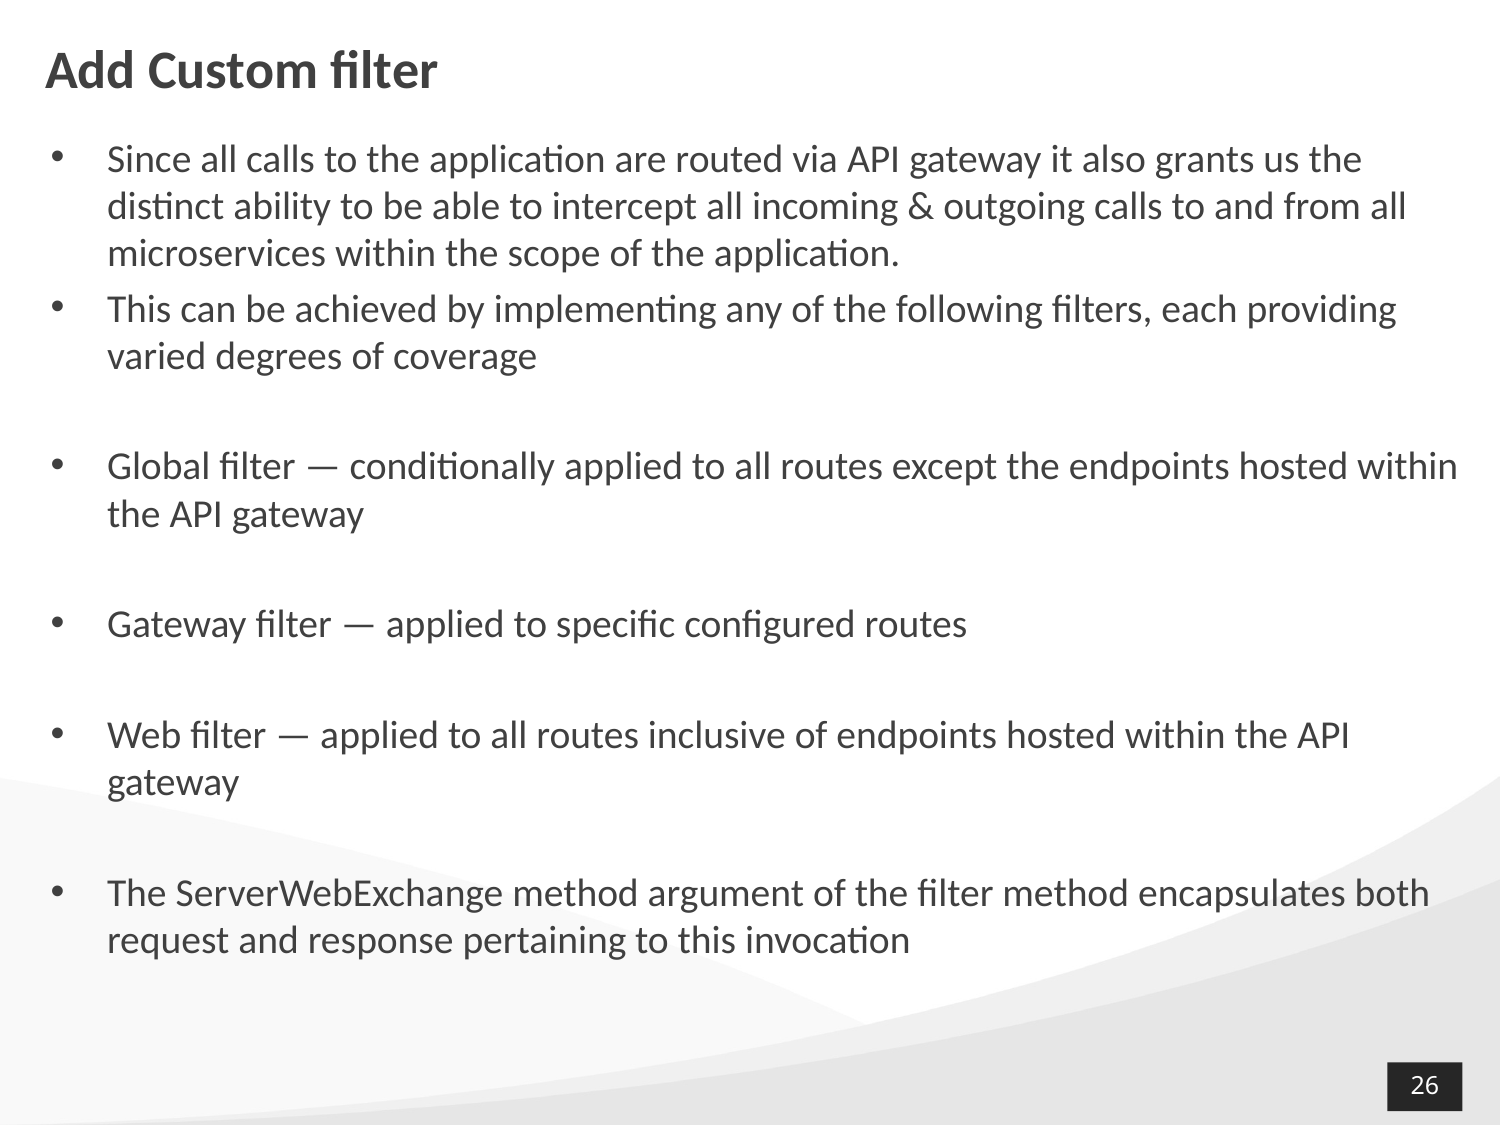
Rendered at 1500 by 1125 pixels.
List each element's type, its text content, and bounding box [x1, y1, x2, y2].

text_box Since all calls to the application are routed via API gateway it also grants us the distinct ability to be able to intercept all incoming & outgoing calls to and from all microservices within the scope of the application. This can be achieved by implementing any of the following filters, each providing varied degrees of coverage Global filter — conditionally applied to all routes except the endpoints hosted within the API gateway Gateway filter — applied to specific configured routes Web filter — applied to all routes inclusive of endpoints hosted within the API gateway The ServerWebExchange method argument of the filter method encapsulates both request and response pertaining to this invocation [35, 125, 1478, 1000]
title Add Custom filter [30, 21, 1478, 113]
picture [0, 0, 1500, 1125]
